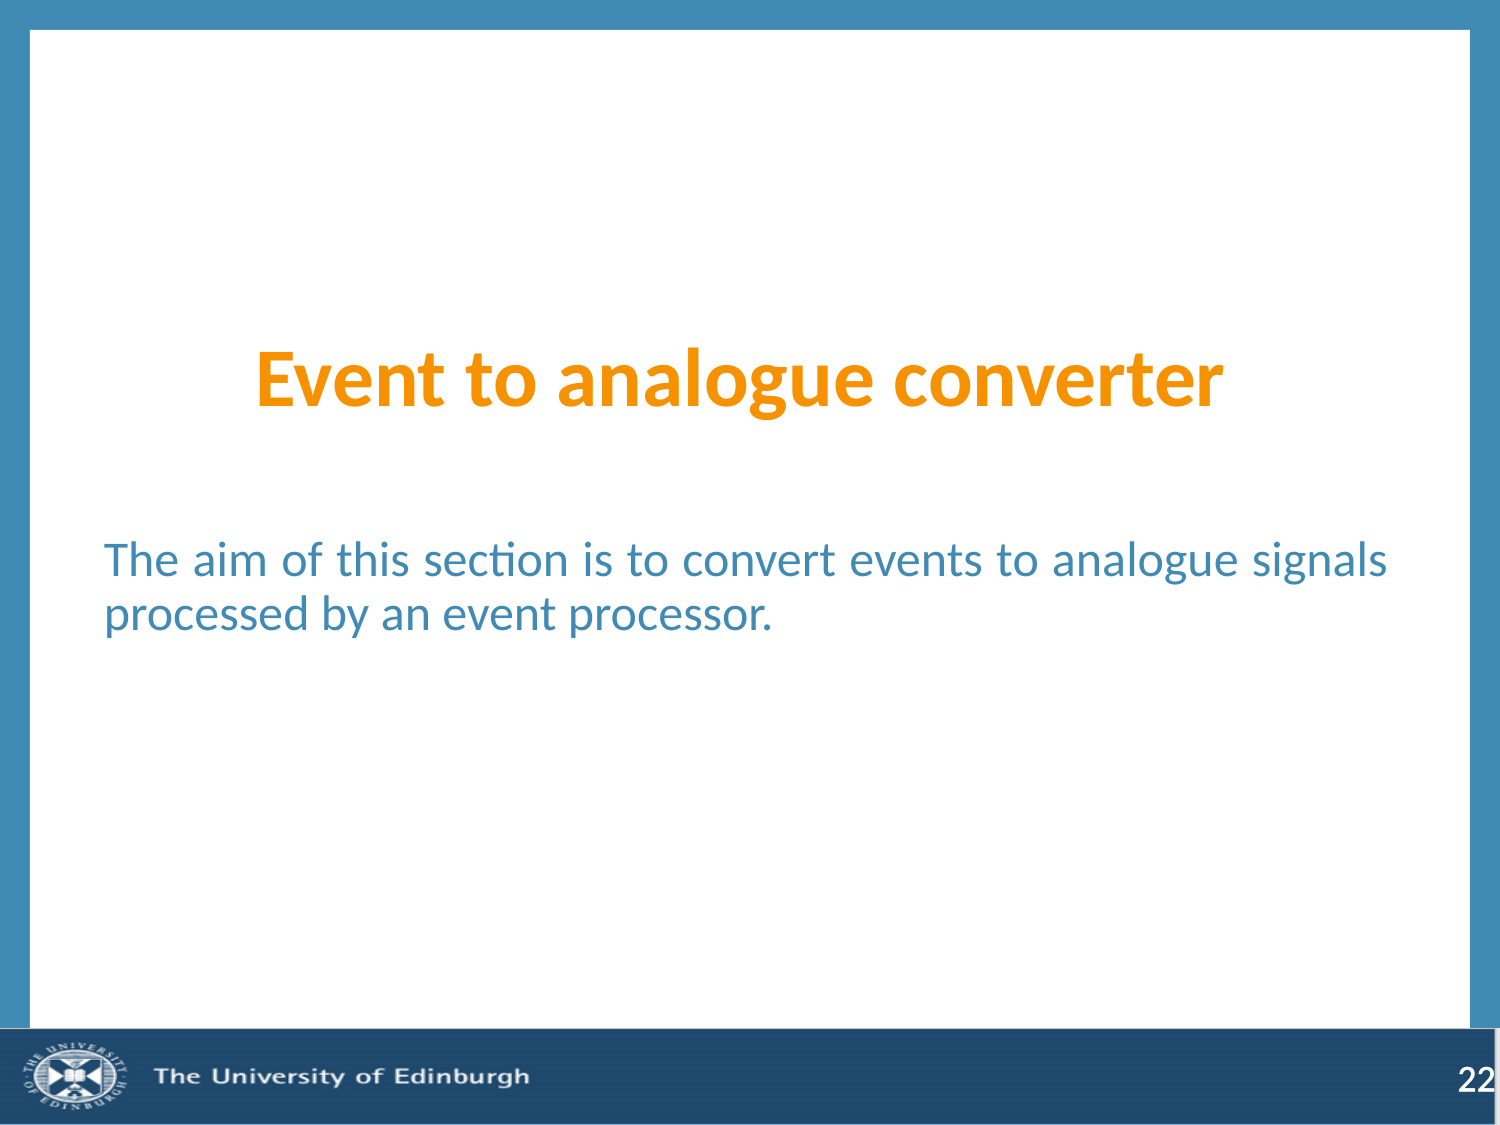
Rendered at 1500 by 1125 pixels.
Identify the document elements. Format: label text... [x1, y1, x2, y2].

picture [0, 1028, 1500, 1125]
title Event to analogue converter [142, 267, 1358, 491]
list The aim of this section is to convert events to analogue signals processed by an event processor. [83, 525, 1417, 1026]
